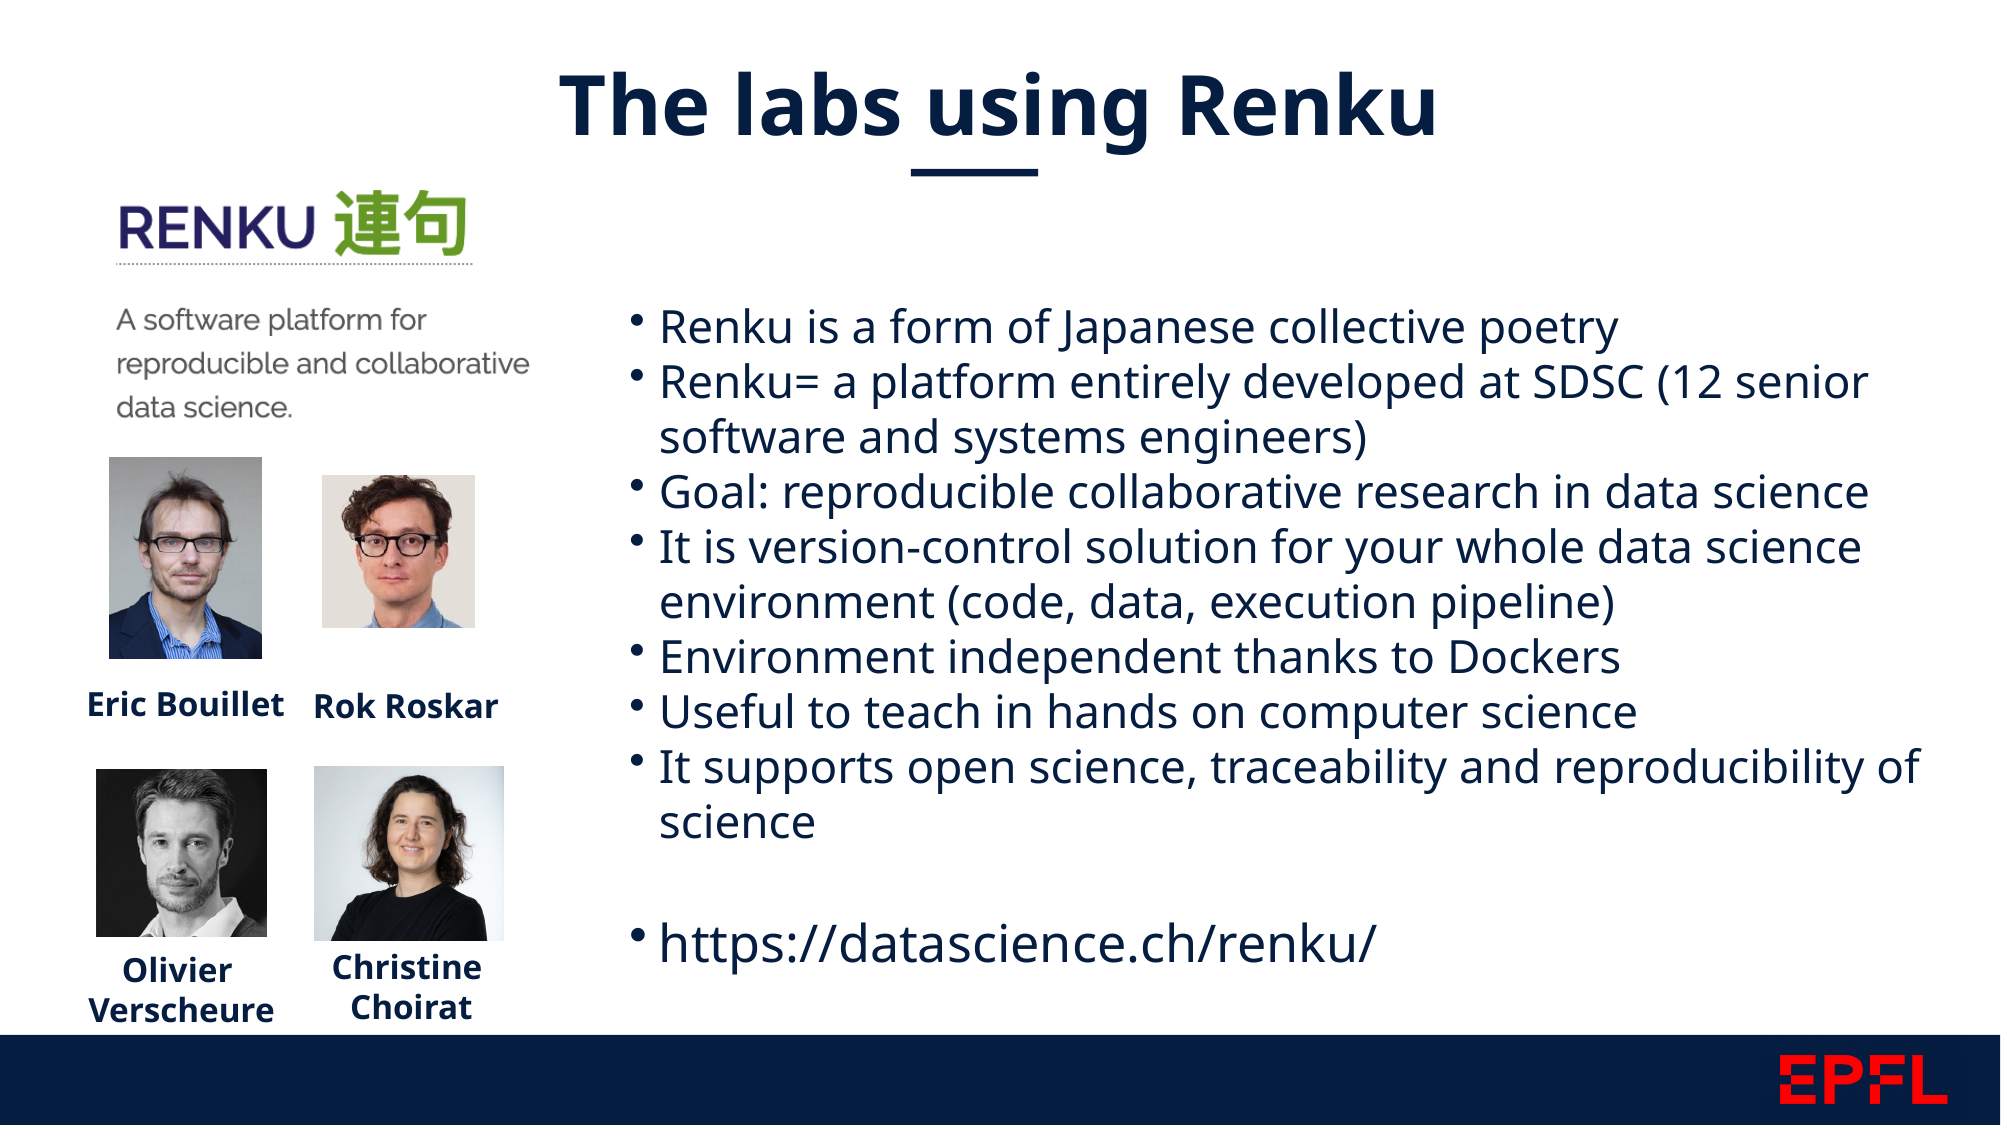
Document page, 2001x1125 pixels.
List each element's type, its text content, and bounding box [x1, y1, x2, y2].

picture [322, 475, 475, 628]
text_box Eric Bouillet [78, 675, 293, 731]
text_box Renku is a form of Japanese collective poetry Renku= a platform entirely developed at SDSC (12 senior software and systems engineers) Goal: reproducible collaborative research in data science It is version-control solution for your whole data science environment (code, data, execution pipeline) Environment independent thanks to Dockers Useful to teach in hands on computer science It supports open science, traceability and reproducibility of science https://datascience.ch/renku/ [621, 290, 1970, 980]
text_box Rok Roskar [305, 677, 507, 732]
text_box [910, 168, 1039, 177]
picture [314, 766, 505, 941]
text_box Christine Choirat [324, 941, 499, 1034]
picture [64, 164, 578, 659]
text_box Olivier Verscheure [80, 942, 283, 1037]
picture [1759, 1034, 1968, 1125]
text_box The labs using Renku [551, 44, 1449, 160]
picture [96, 769, 268, 938]
